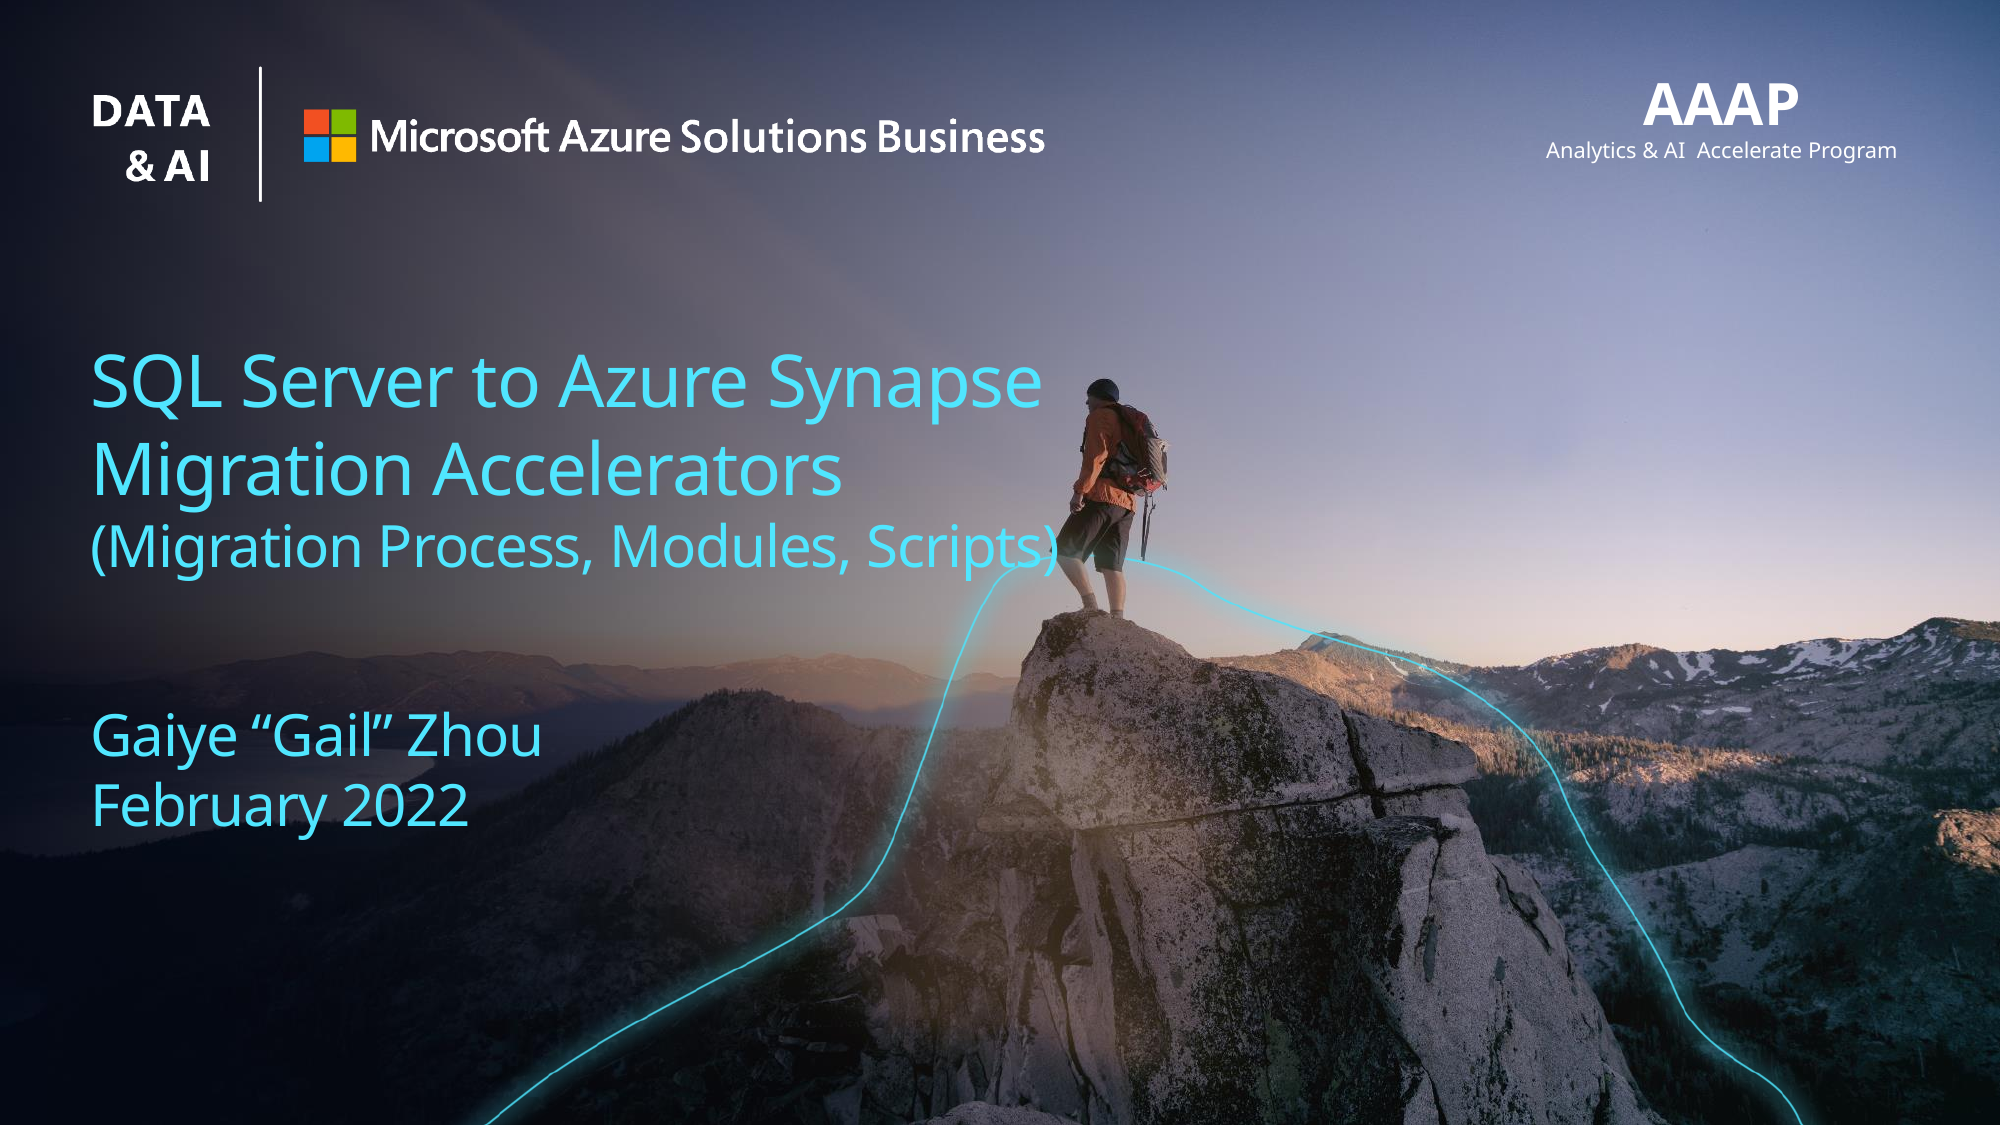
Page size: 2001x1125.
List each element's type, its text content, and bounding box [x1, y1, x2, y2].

picture [0, 0, 2001, 1125]
text_box AAAP Analytics & AI Accelerate Program [1514, 59, 1930, 171]
text_box Gaiye “Gail” Zhou February 2022 [90, 698, 668, 839]
title SQL Server to Azure Synapse Migration Accelerators (Migration Process, Modules, Scripts) [90, 332, 1123, 580]
